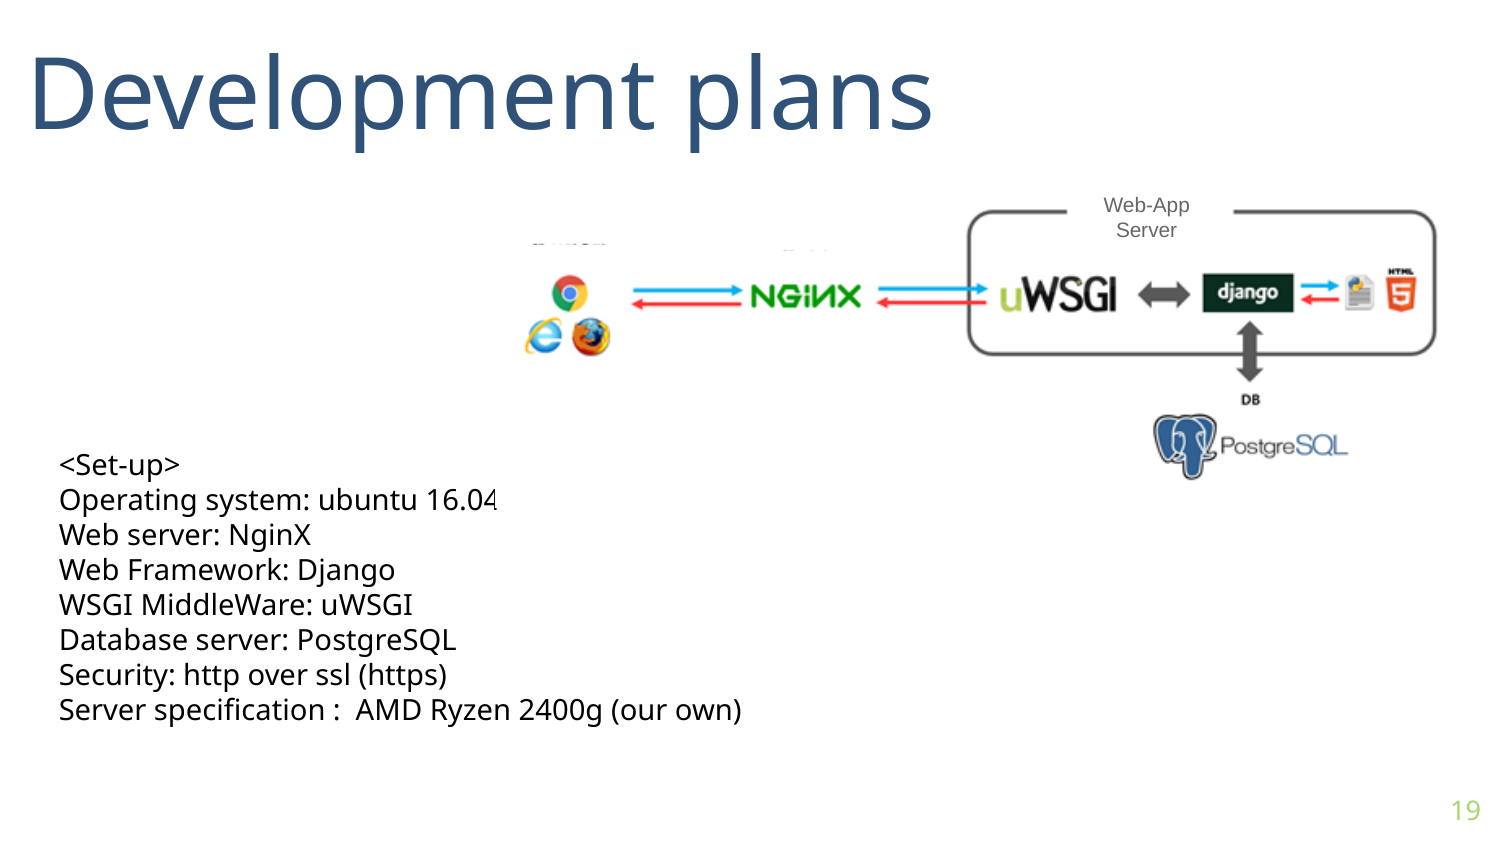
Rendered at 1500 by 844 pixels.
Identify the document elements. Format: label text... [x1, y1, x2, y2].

text_box <Set-up> Operating system: ubuntu 16.04 Web server: NginX Web Framework: Django WSGI MiddleWare: uWSGI Database server: PostgreSQL Security: http over ssl (https) Server specification : AMD Ryzen 2400g (our own) [44, 438, 1212, 769]
slide_number 19 [1391, 779, 1482, 844]
picture [495, 161, 1457, 509]
text_box Development plans [26, 8, 1060, 150]
